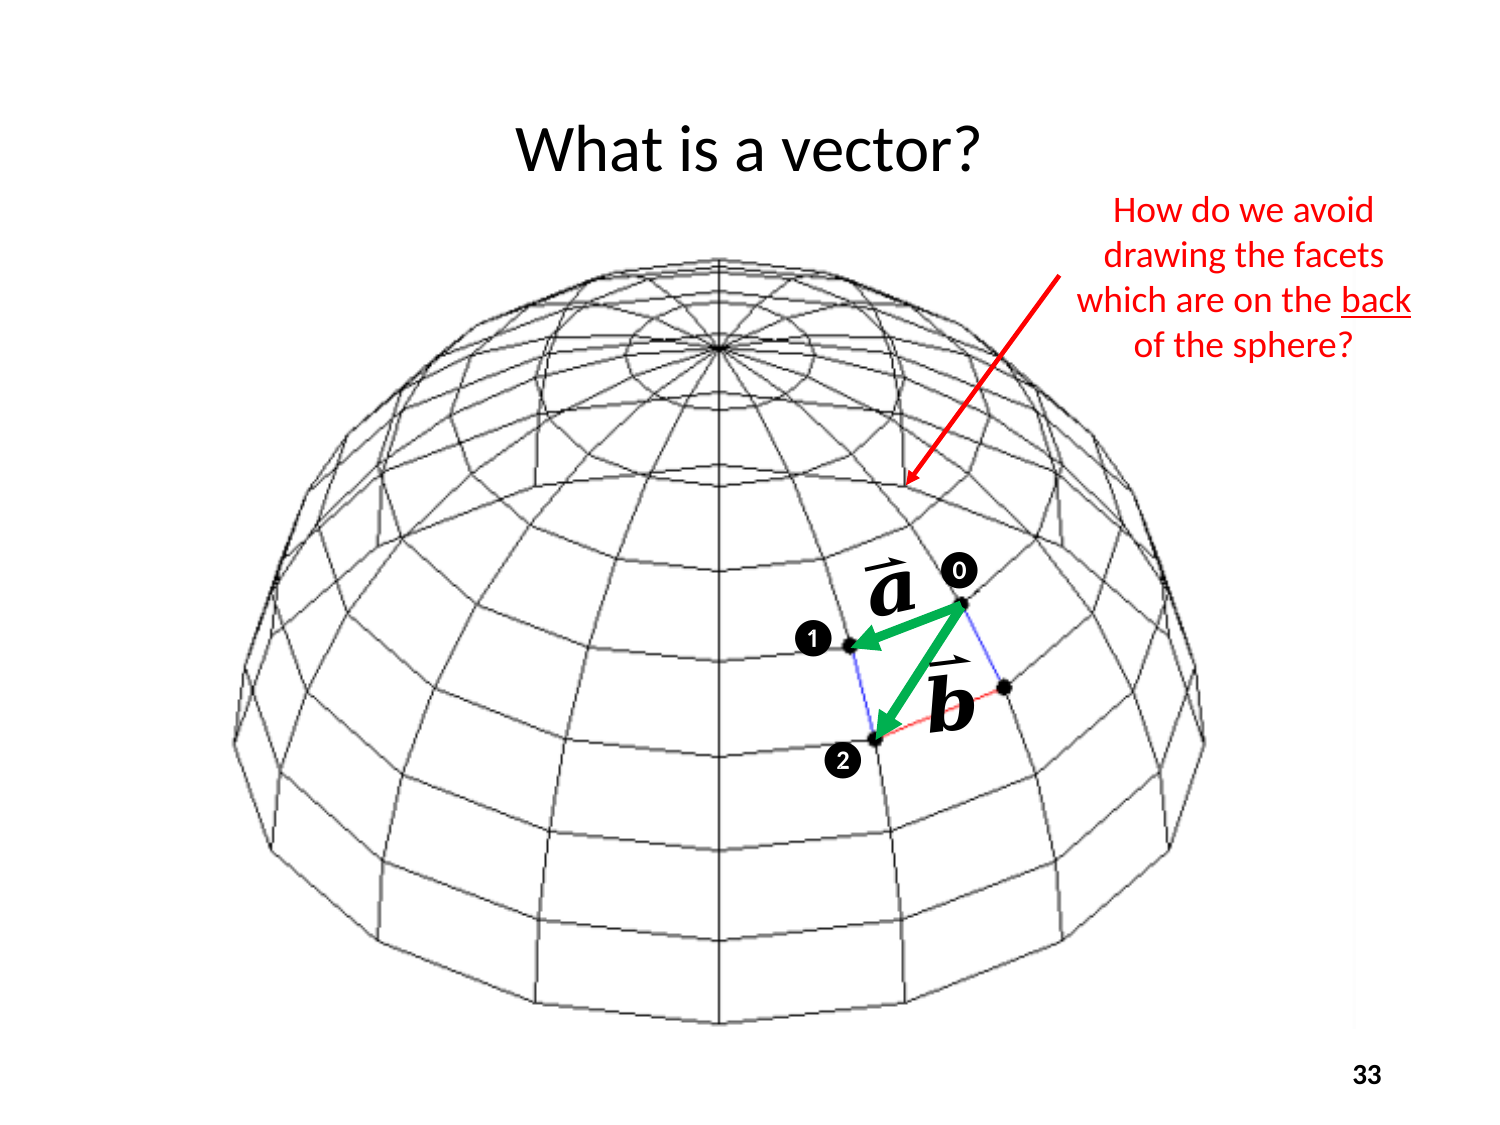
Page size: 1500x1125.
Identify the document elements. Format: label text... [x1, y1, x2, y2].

text_box How do we avoid drawing the facets which are on the back of the sphere? [1059, 177, 1429, 373]
title What is a vector? [103, 59, 1397, 241]
picture [84, 254, 1356, 1030]
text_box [905, 276, 1060, 486]
slide_number 33 [1059, 1042, 1397, 1103]
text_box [875, 606, 962, 741]
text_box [850, 605, 962, 648]
